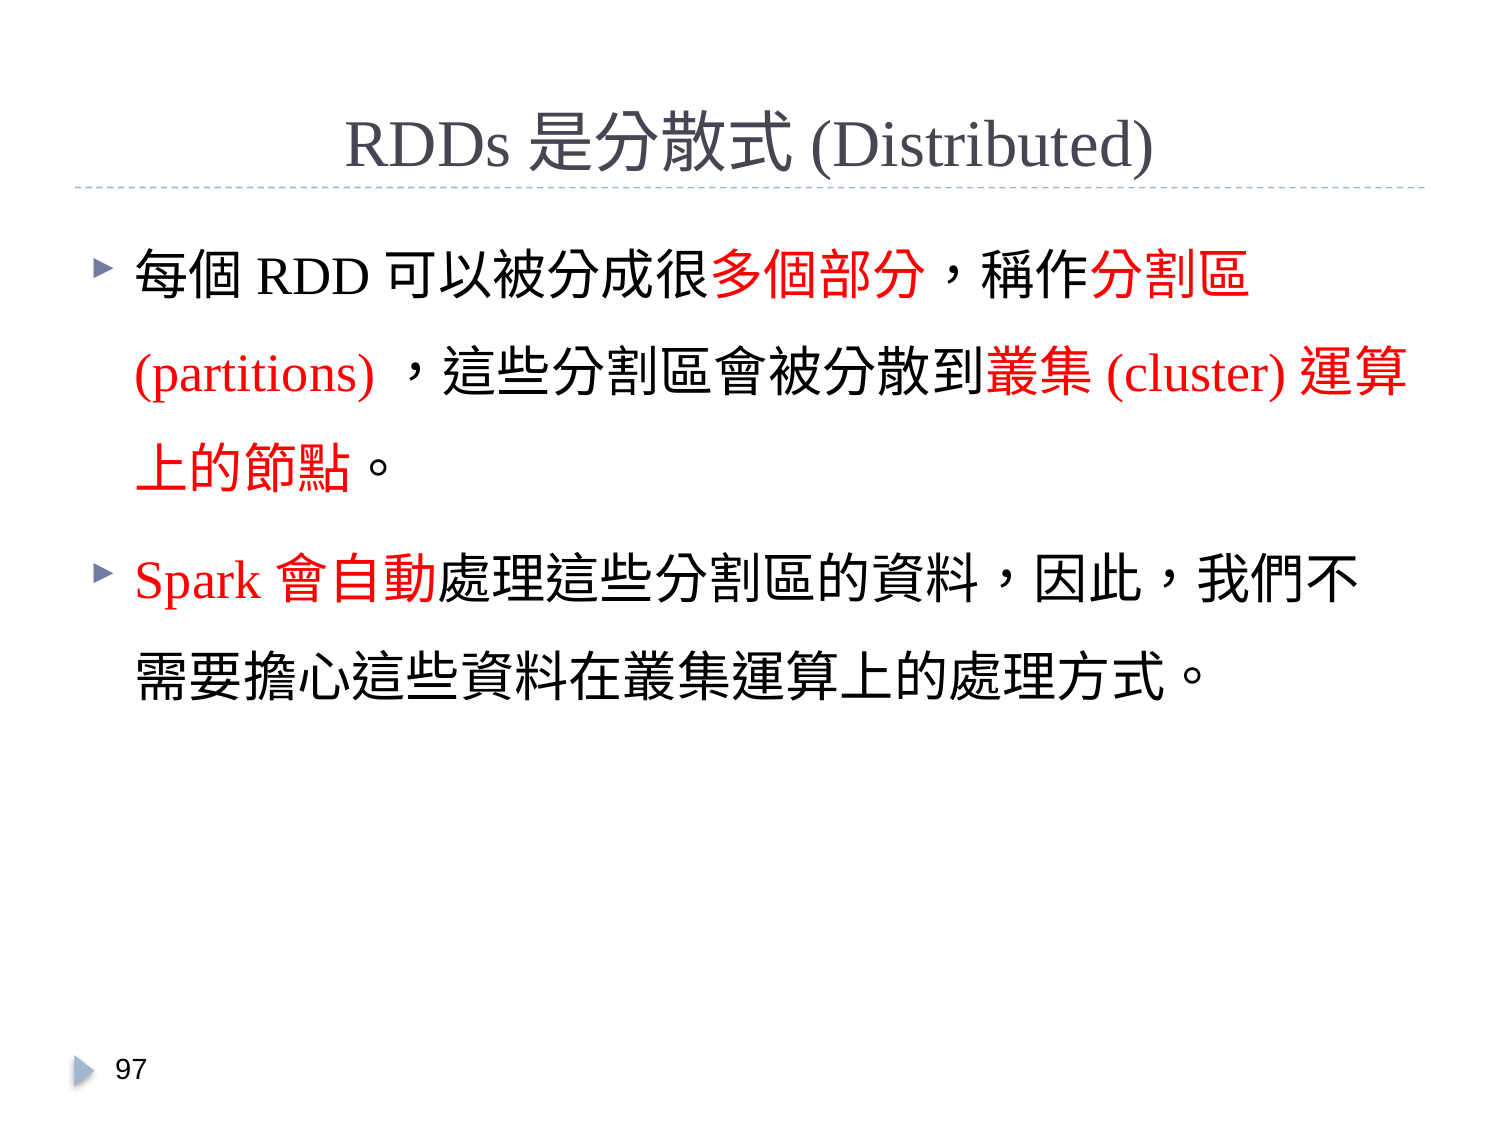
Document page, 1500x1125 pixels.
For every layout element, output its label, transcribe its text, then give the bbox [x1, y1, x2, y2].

slide_number 96 [100, 1042, 426, 1103]
title RDDs是分散式(Distributed) [75, 24, 1425, 188]
list 每個RDD可以被分成很多個部分，稱作分割區(partitions)，這些分割區會被分散到叢集(cluster)運算上的節點。 Spark會自動處理這些分割區的資料，因此，我們不需要擔心這些資料在叢集運算上的處理方式。 [75, 200, 1425, 1010]
